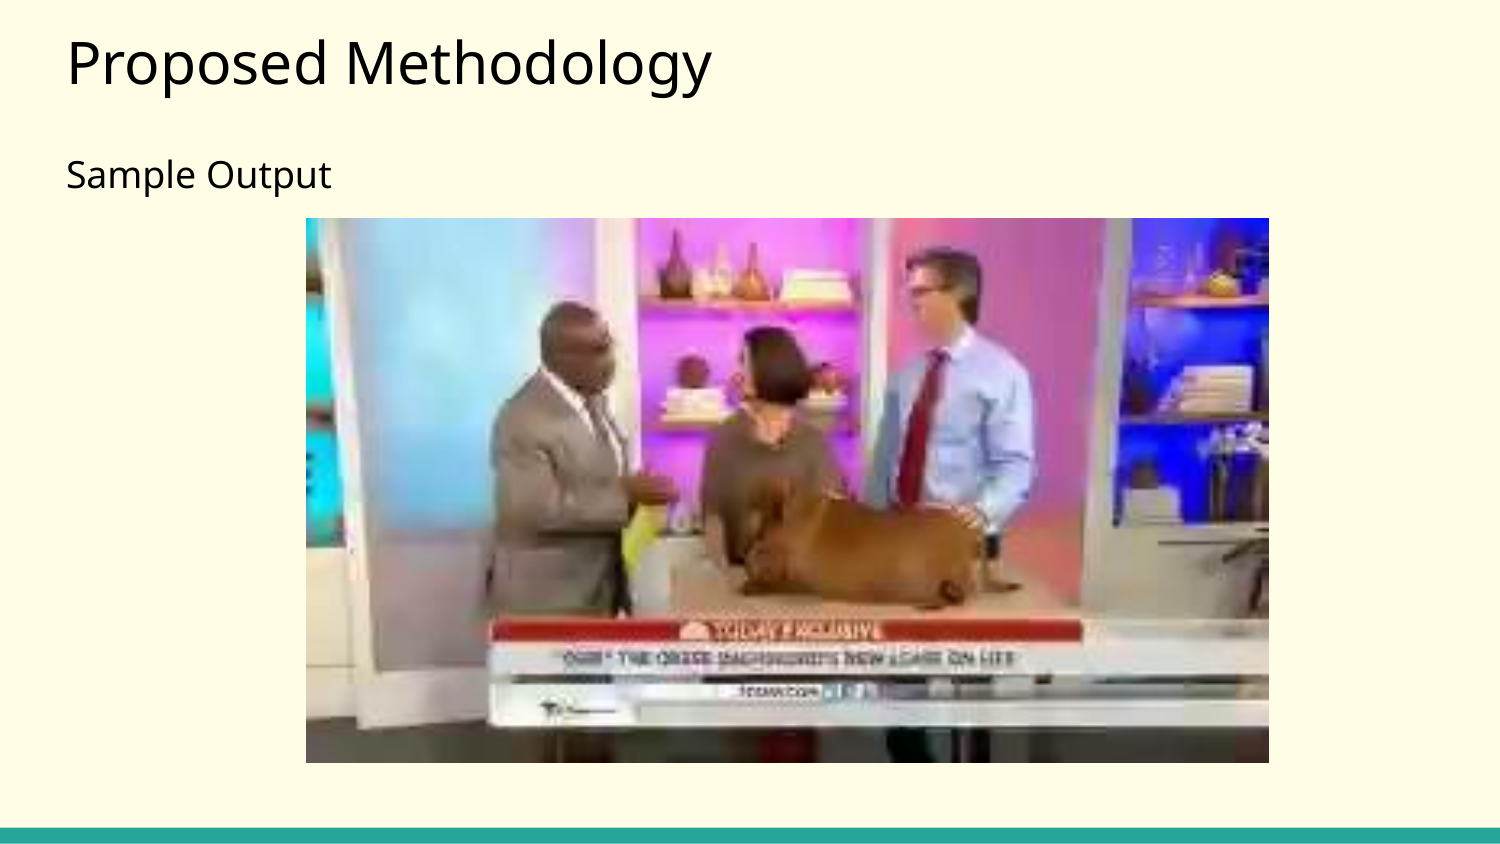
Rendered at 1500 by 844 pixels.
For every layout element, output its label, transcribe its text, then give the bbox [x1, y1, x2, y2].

title Proposed Methodology [51, 10, 1449, 112]
list Sample Output [51, 129, 1449, 734]
picture [306, 218, 1270, 763]
